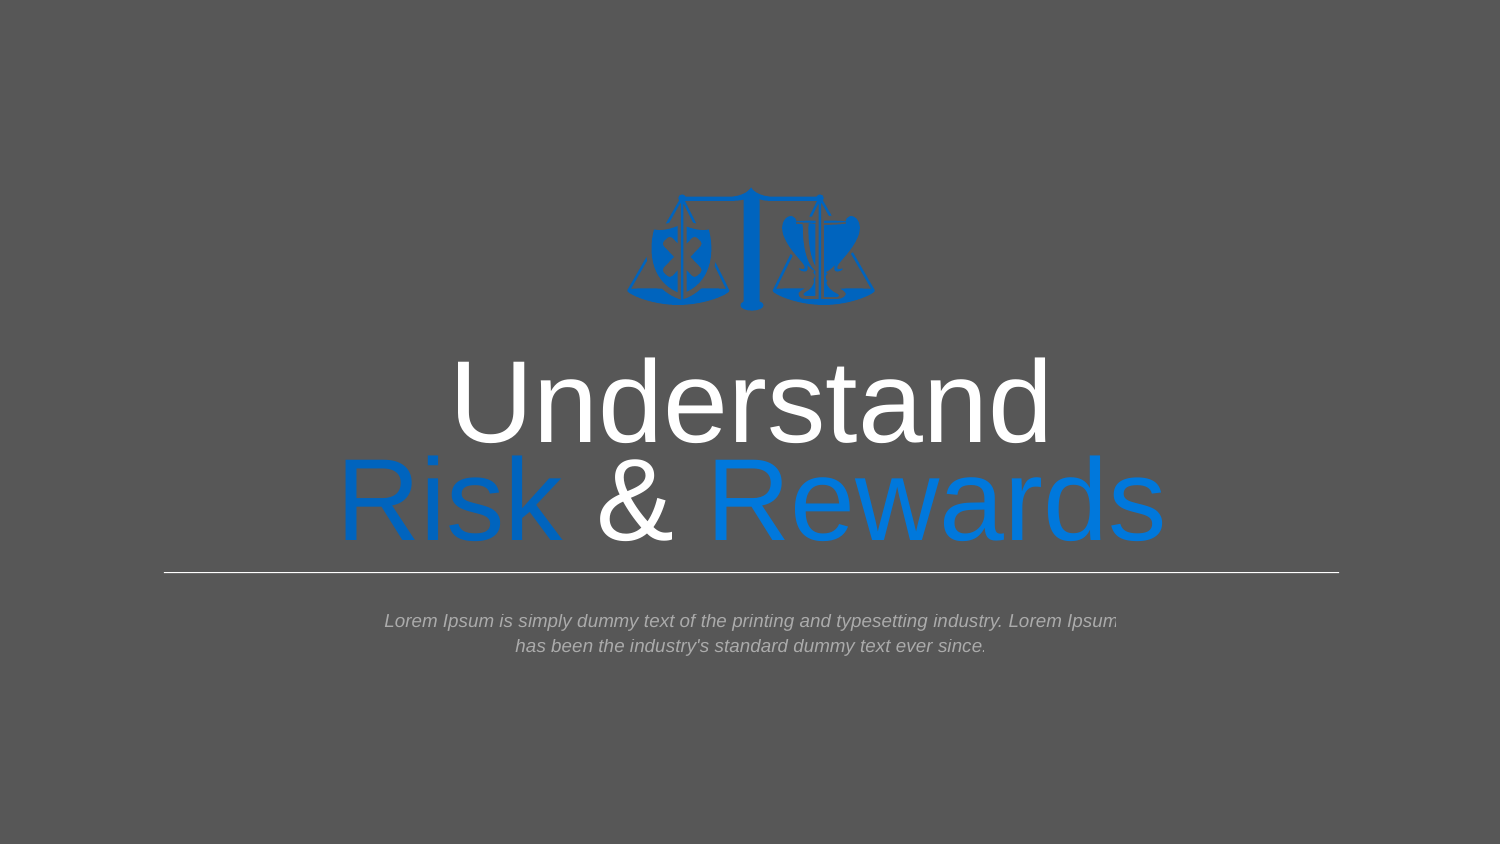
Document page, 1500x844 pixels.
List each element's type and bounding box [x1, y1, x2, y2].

picture [0, 0, 1499, 843]
text_box [163, 572, 1340, 659]
